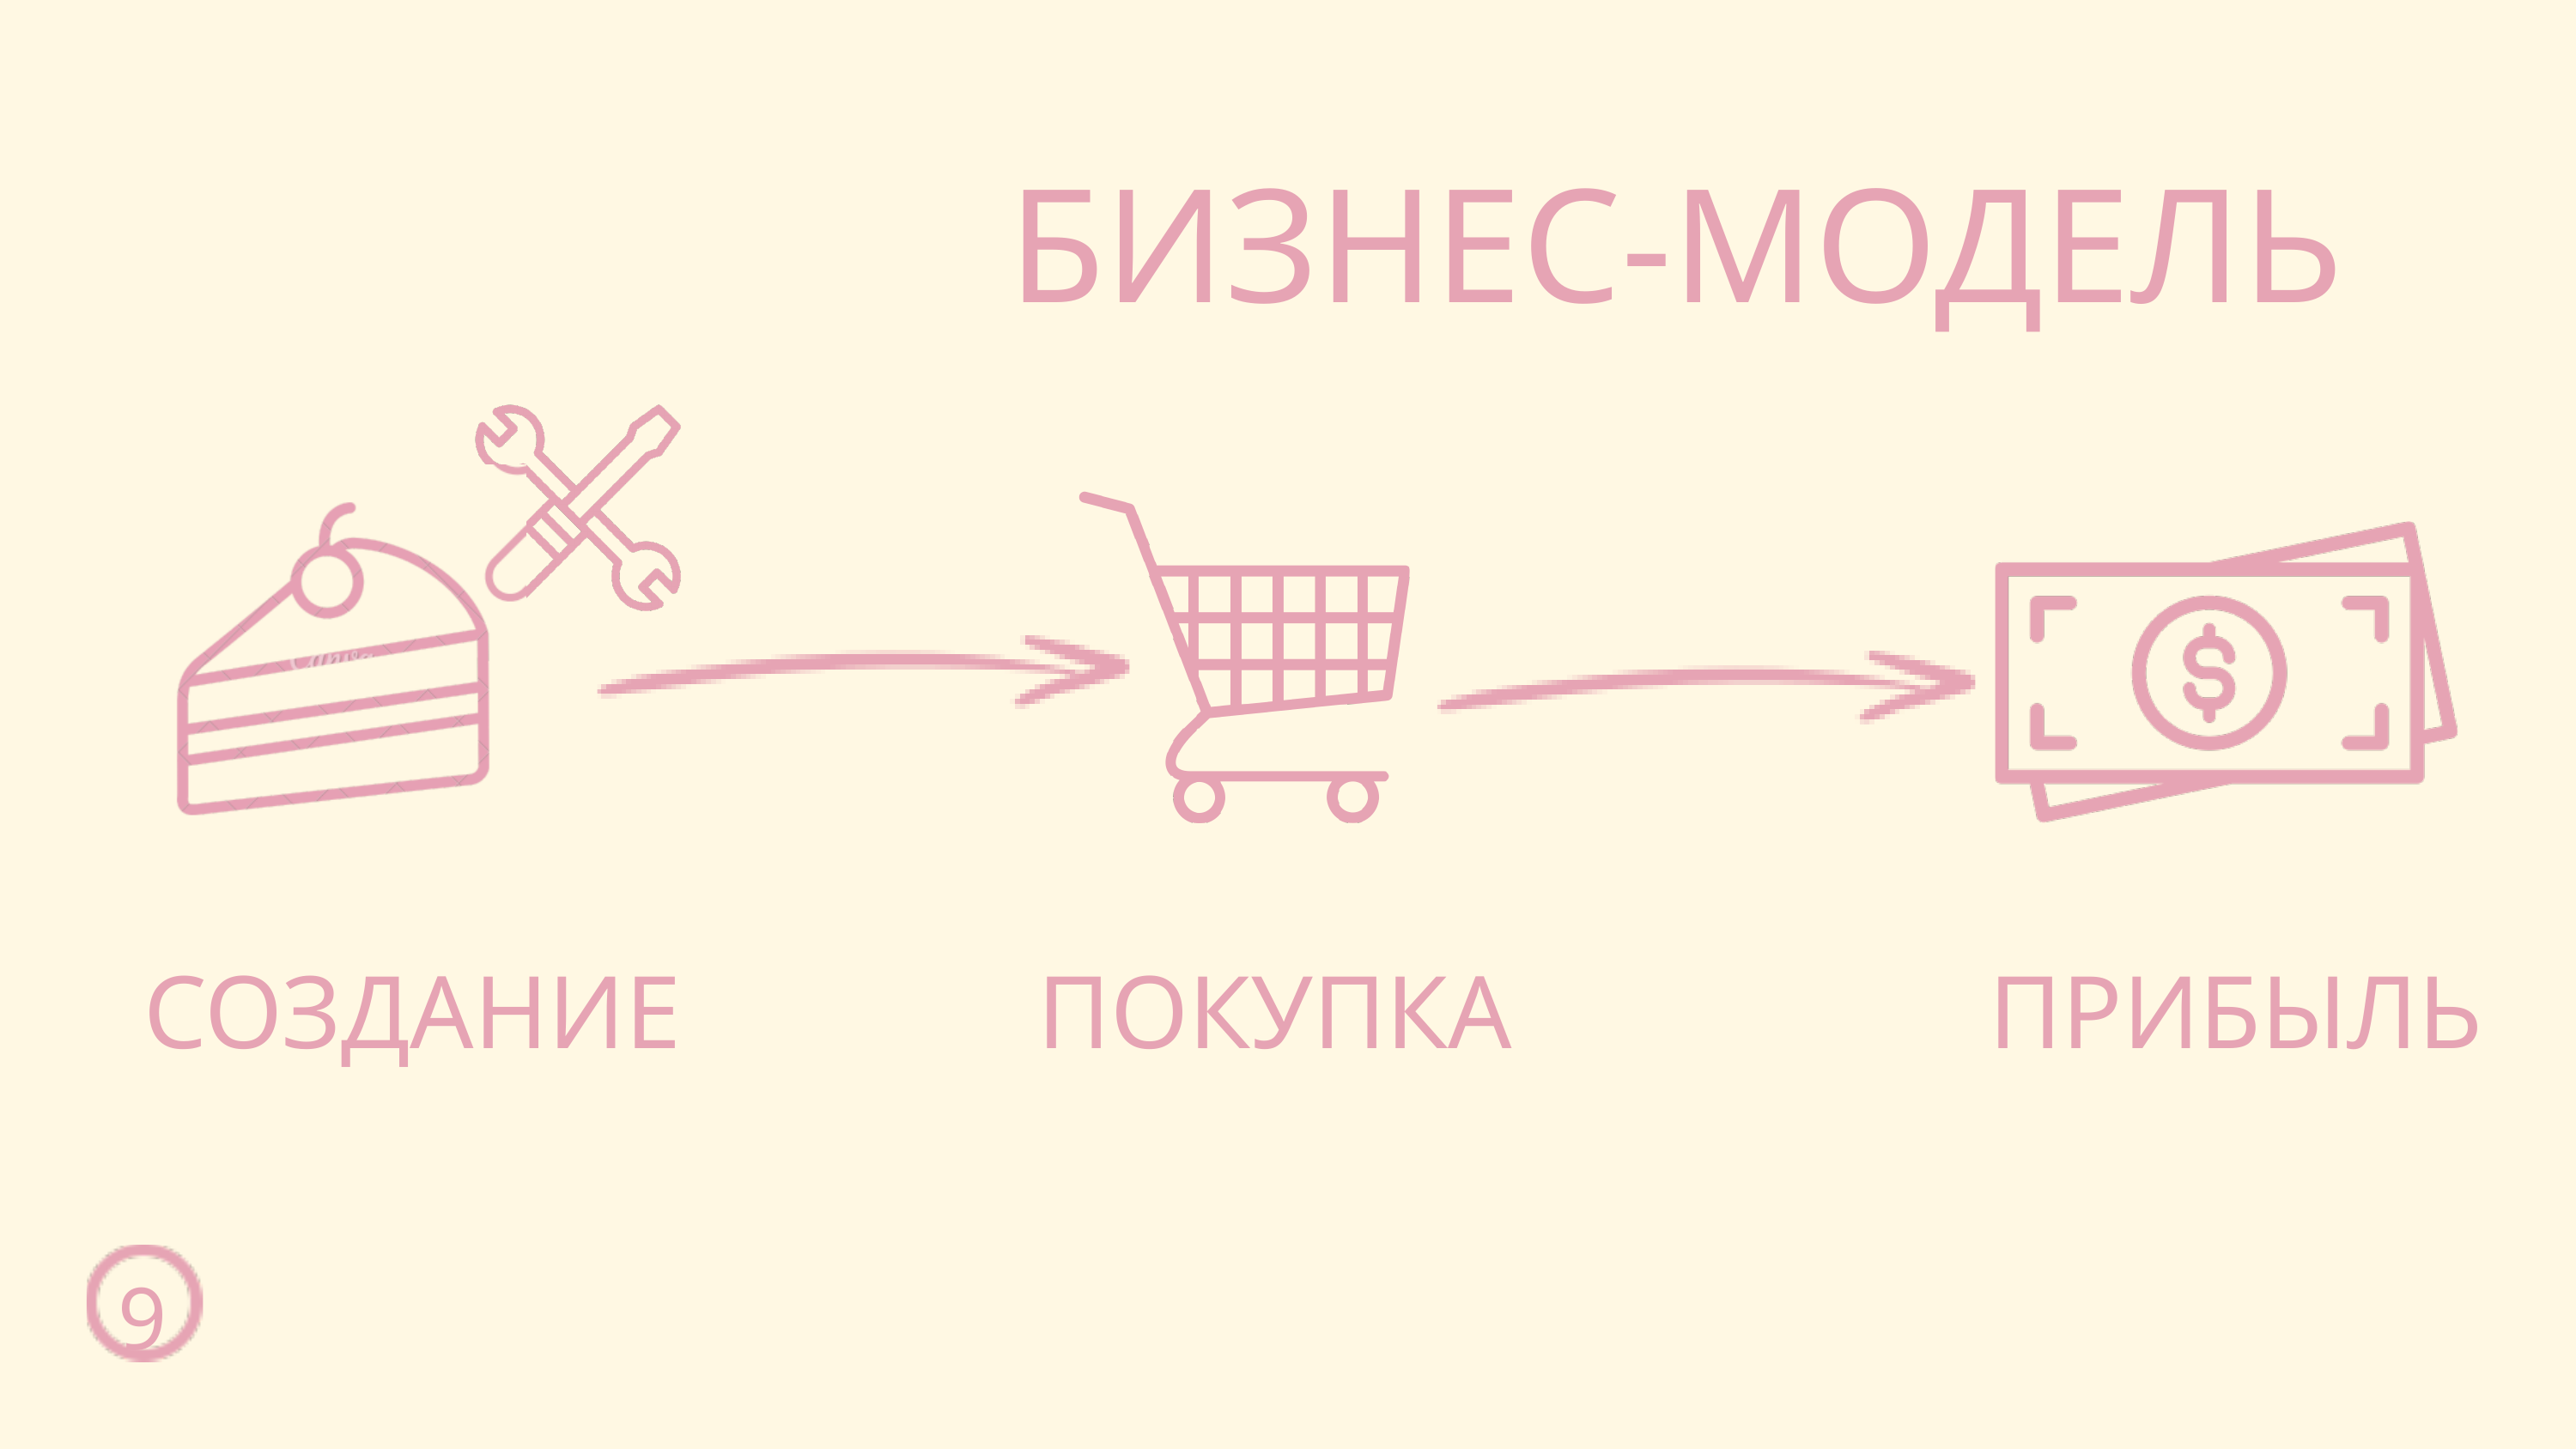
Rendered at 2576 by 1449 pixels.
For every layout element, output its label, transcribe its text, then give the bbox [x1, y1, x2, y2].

text_box БИЗНЕС-МОДЕЛЬ [921, 144, 2432, 334]
picture [106, 464, 526, 832]
text_box [1078, 491, 1410, 823]
text_box ПОКУПКА [1012, 948, 1564, 1069]
text_box [1995, 521, 2458, 823]
text_box [597, 635, 1130, 709]
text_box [86, 1245, 204, 1362]
text_box СОЗДАНИЕ [94, 948, 756, 1069]
text_box [1437, 651, 1976, 724]
text_box ПРИБЫЛЬ [1943, 948, 2483, 1069]
text_box [472, 403, 683, 614]
